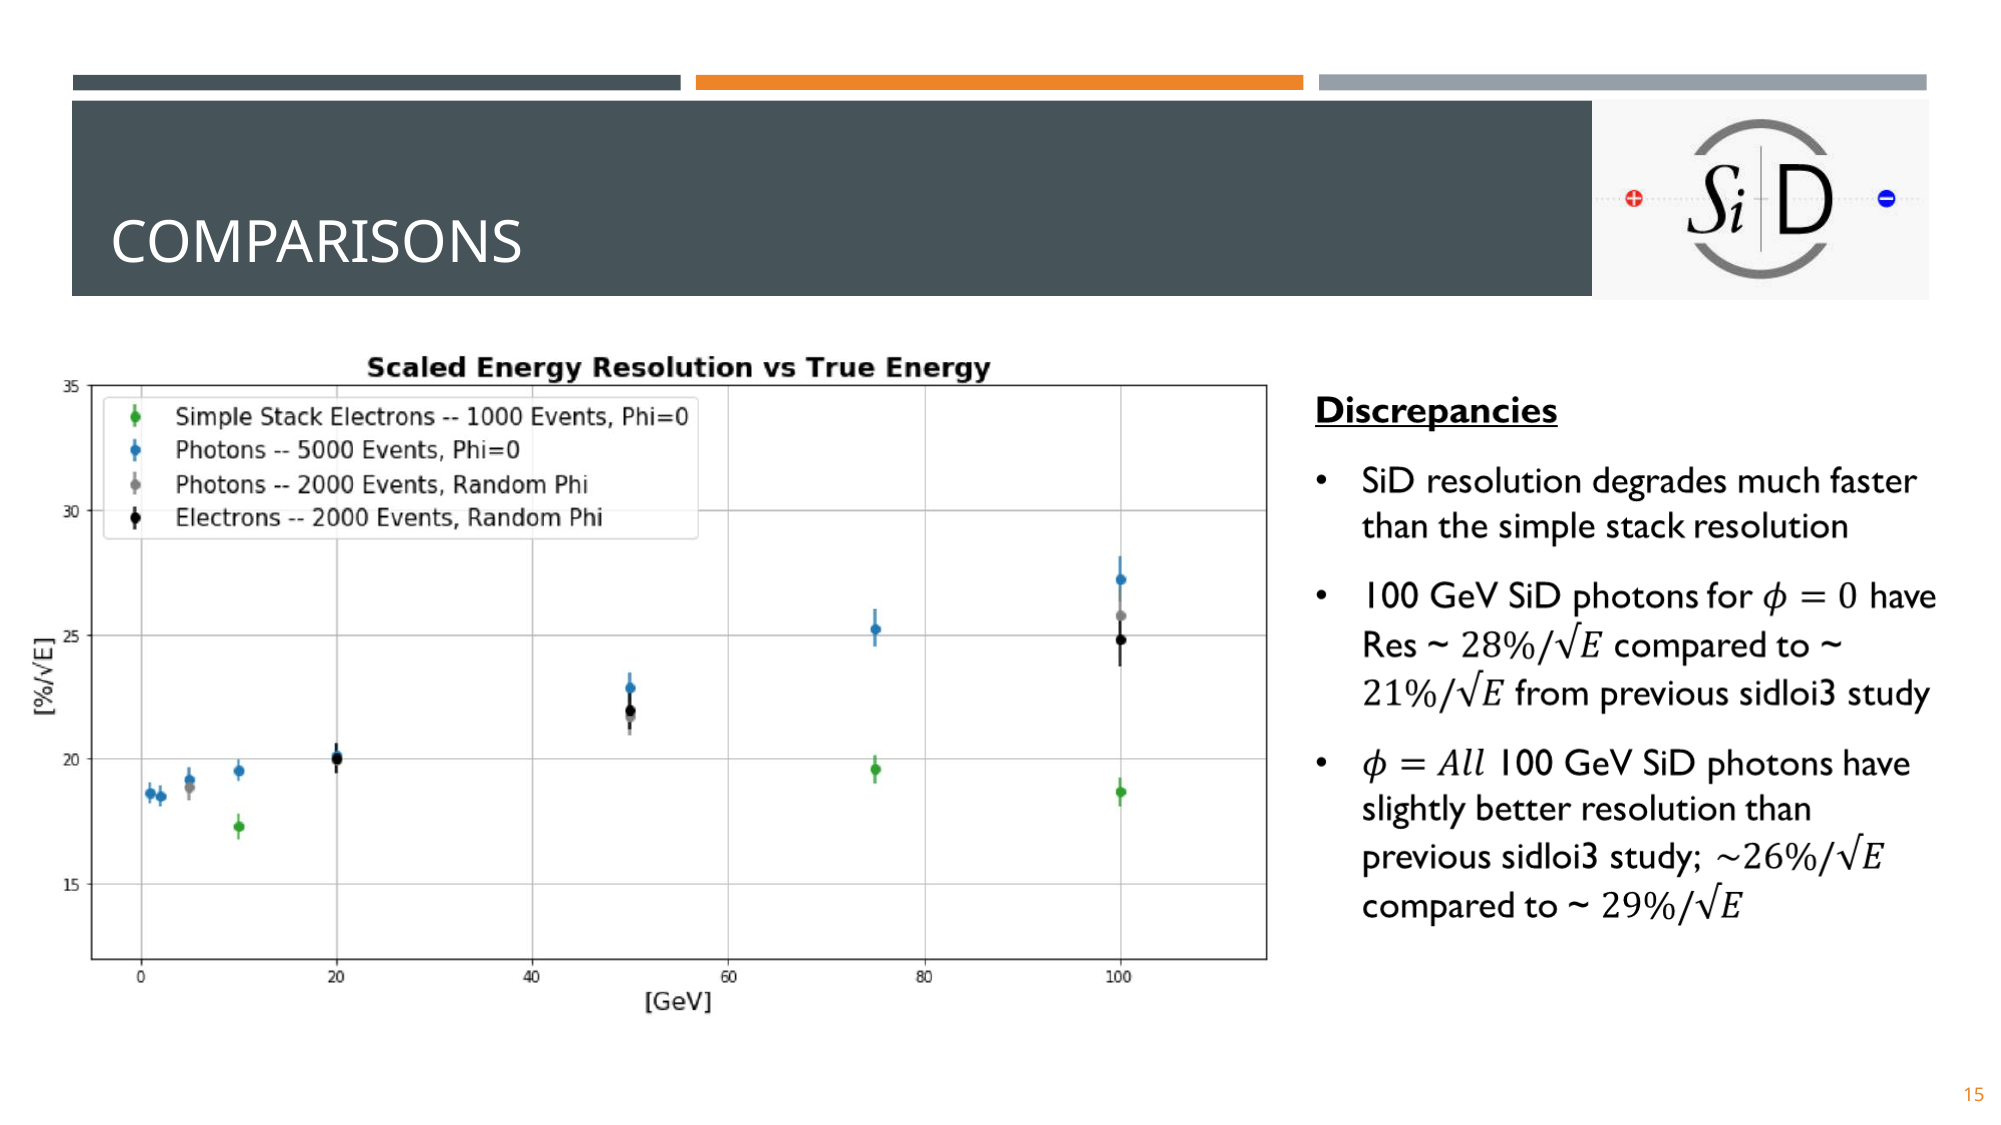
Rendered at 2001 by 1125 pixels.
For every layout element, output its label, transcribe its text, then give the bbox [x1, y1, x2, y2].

text_box [1305, 379, 1951, 939]
title COMPARISONS [95, 115, 1587, 282]
slide_number ‹#› [1826, 1065, 2000, 1125]
picture [1592, 99, 1929, 301]
picture [18, 338, 1301, 1035]
